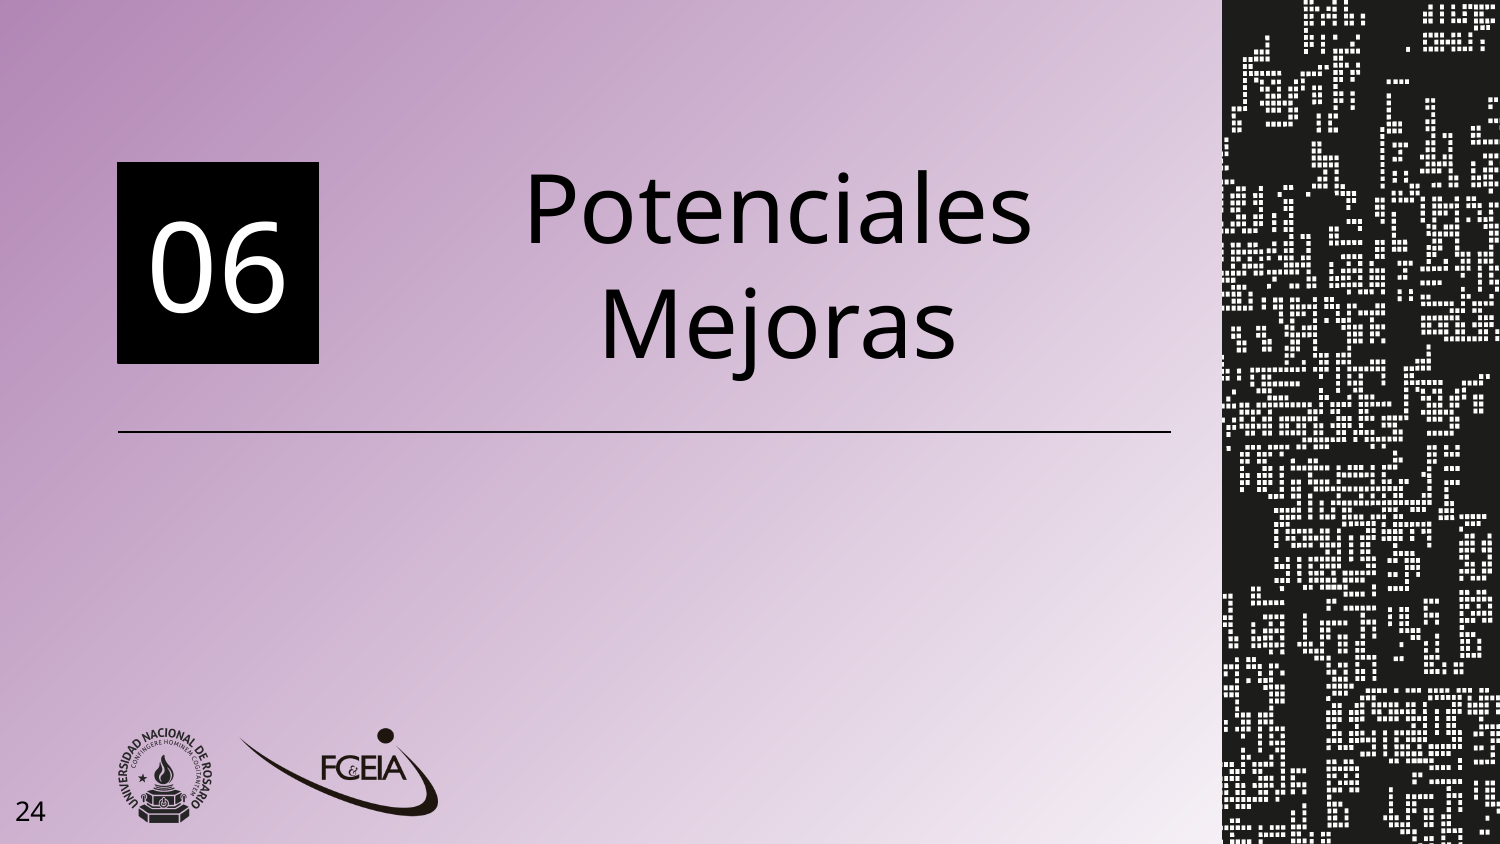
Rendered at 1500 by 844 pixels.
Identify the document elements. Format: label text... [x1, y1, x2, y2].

picture [117, 728, 213, 824]
picture [238, 728, 438, 824]
title 06 [117, 162, 319, 364]
slide_number 24 [0, 779, 84, 844]
title Potenciales Mejoras [334, 125, 1216, 400]
picture [1221, 0, 1500, 844]
